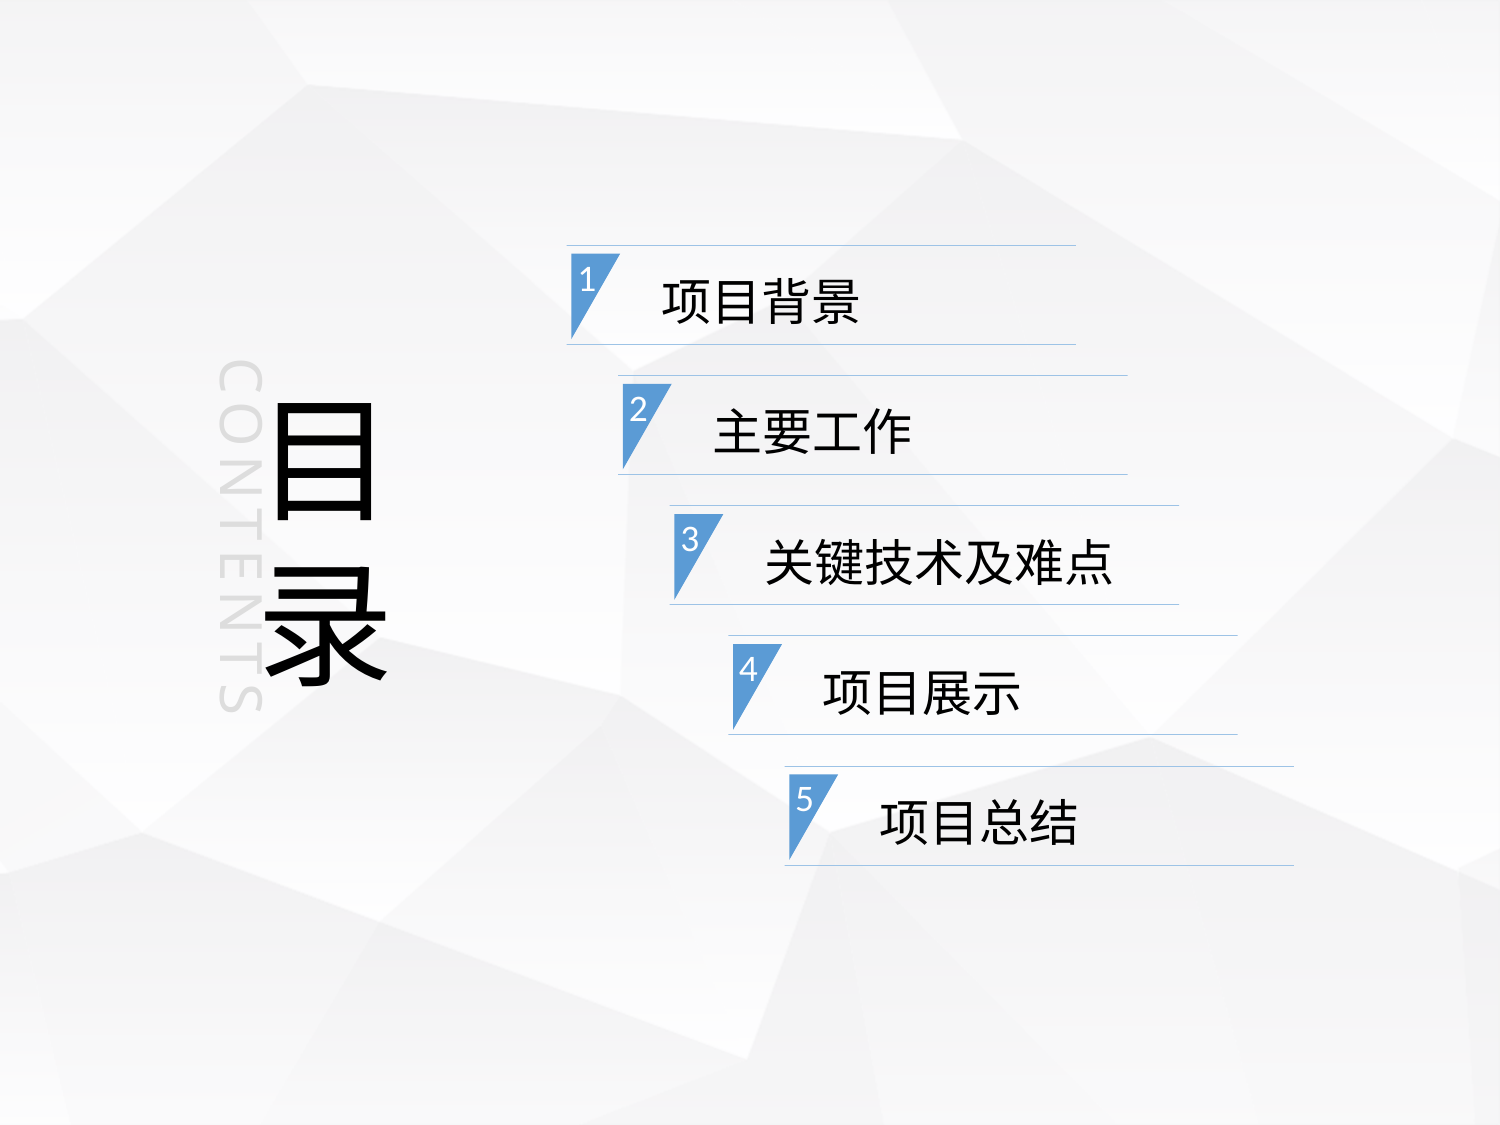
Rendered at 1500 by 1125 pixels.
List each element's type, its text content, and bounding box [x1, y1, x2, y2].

text_box 3 [673, 512, 726, 601]
text_box CONTENTS [201, 233, 287, 840]
text_box 5 [788, 773, 840, 861]
text_box 目 录 [287, 311, 413, 764]
text_box 4 [732, 643, 784, 731]
picture [0, 0, 1500, 1125]
text_box 1 [570, 252, 622, 340]
text_box 2 [621, 382, 674, 470]
